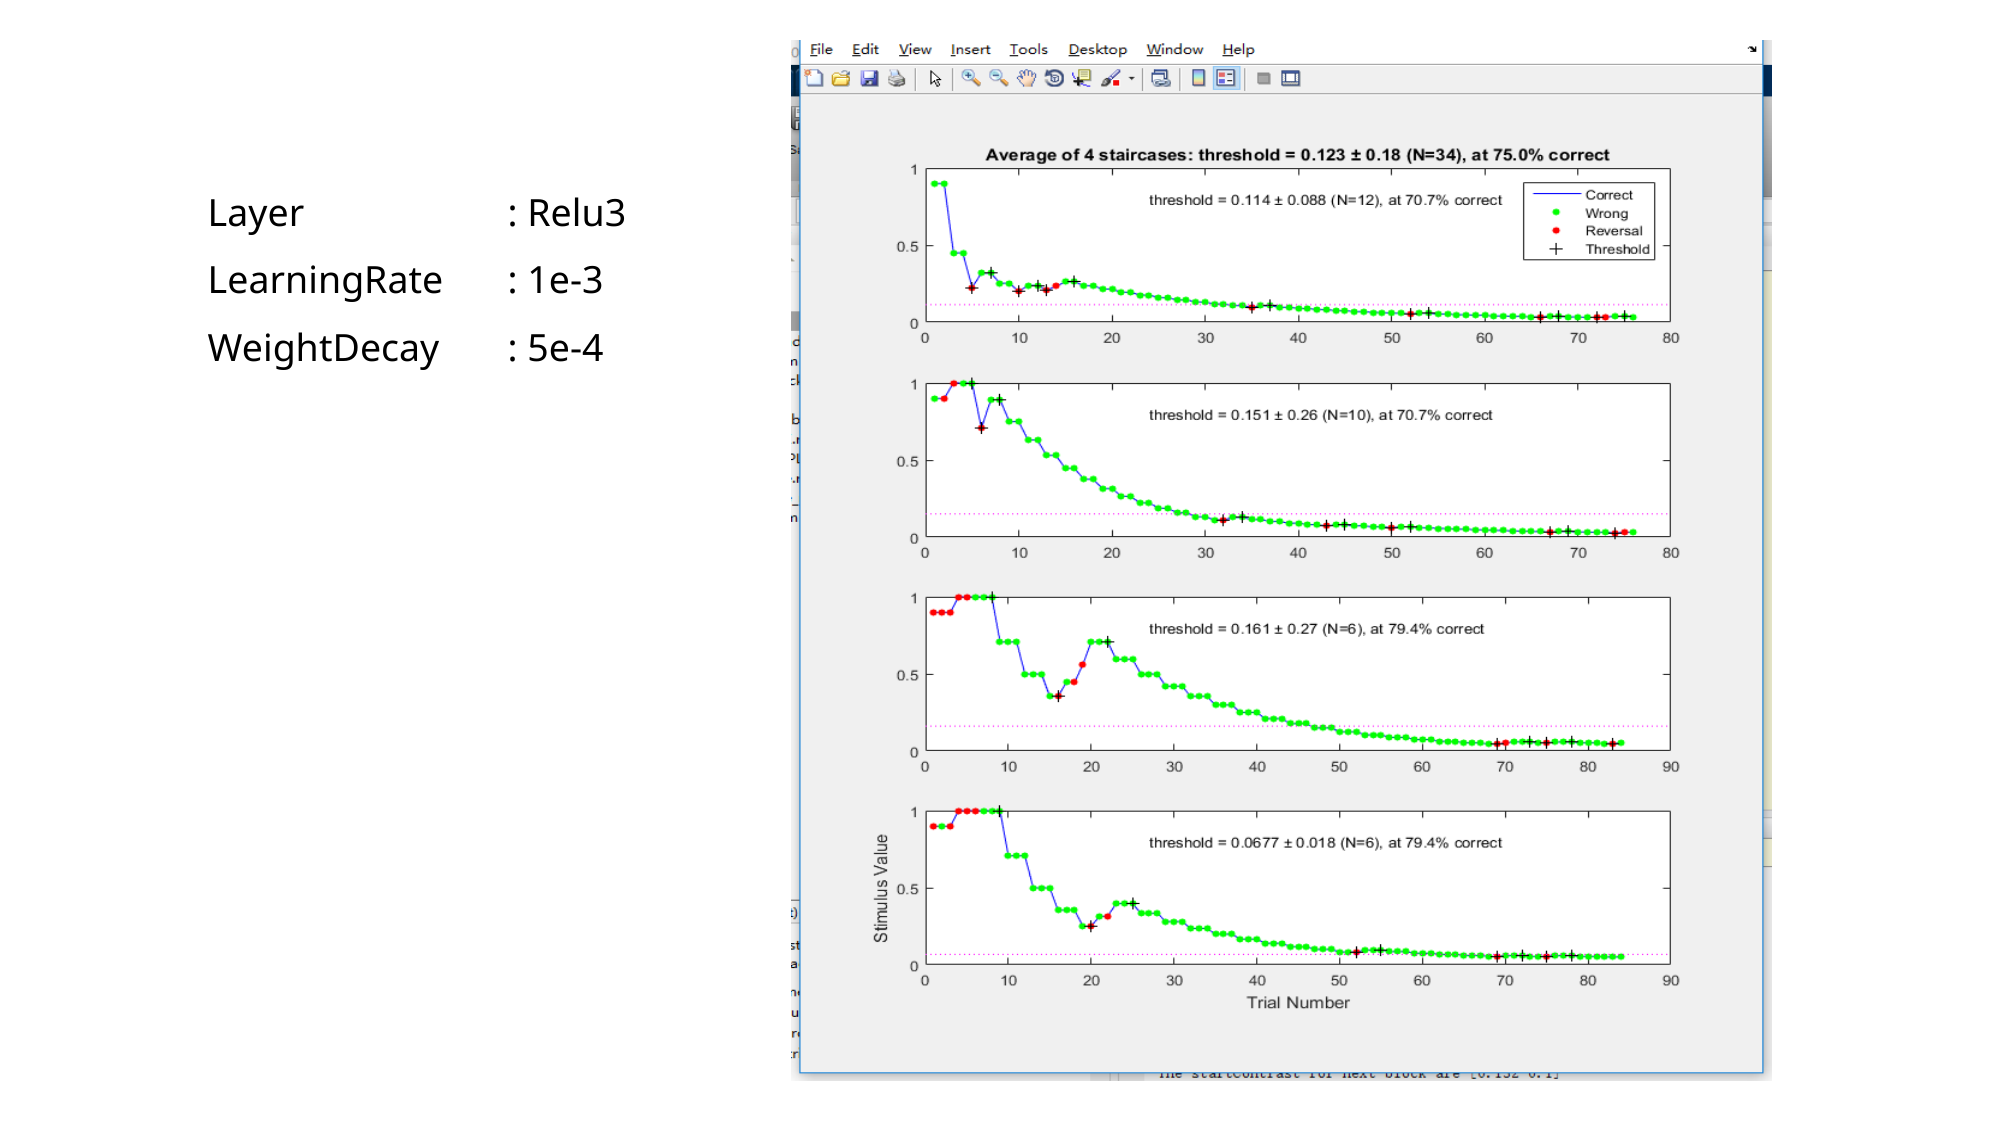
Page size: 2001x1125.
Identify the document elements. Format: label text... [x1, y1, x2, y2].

text_box Layer : Relu3 LearningRate : 1e-3 WeightDecay : 5e-4 [192, 158, 744, 377]
picture [791, 40, 1772, 1081]
